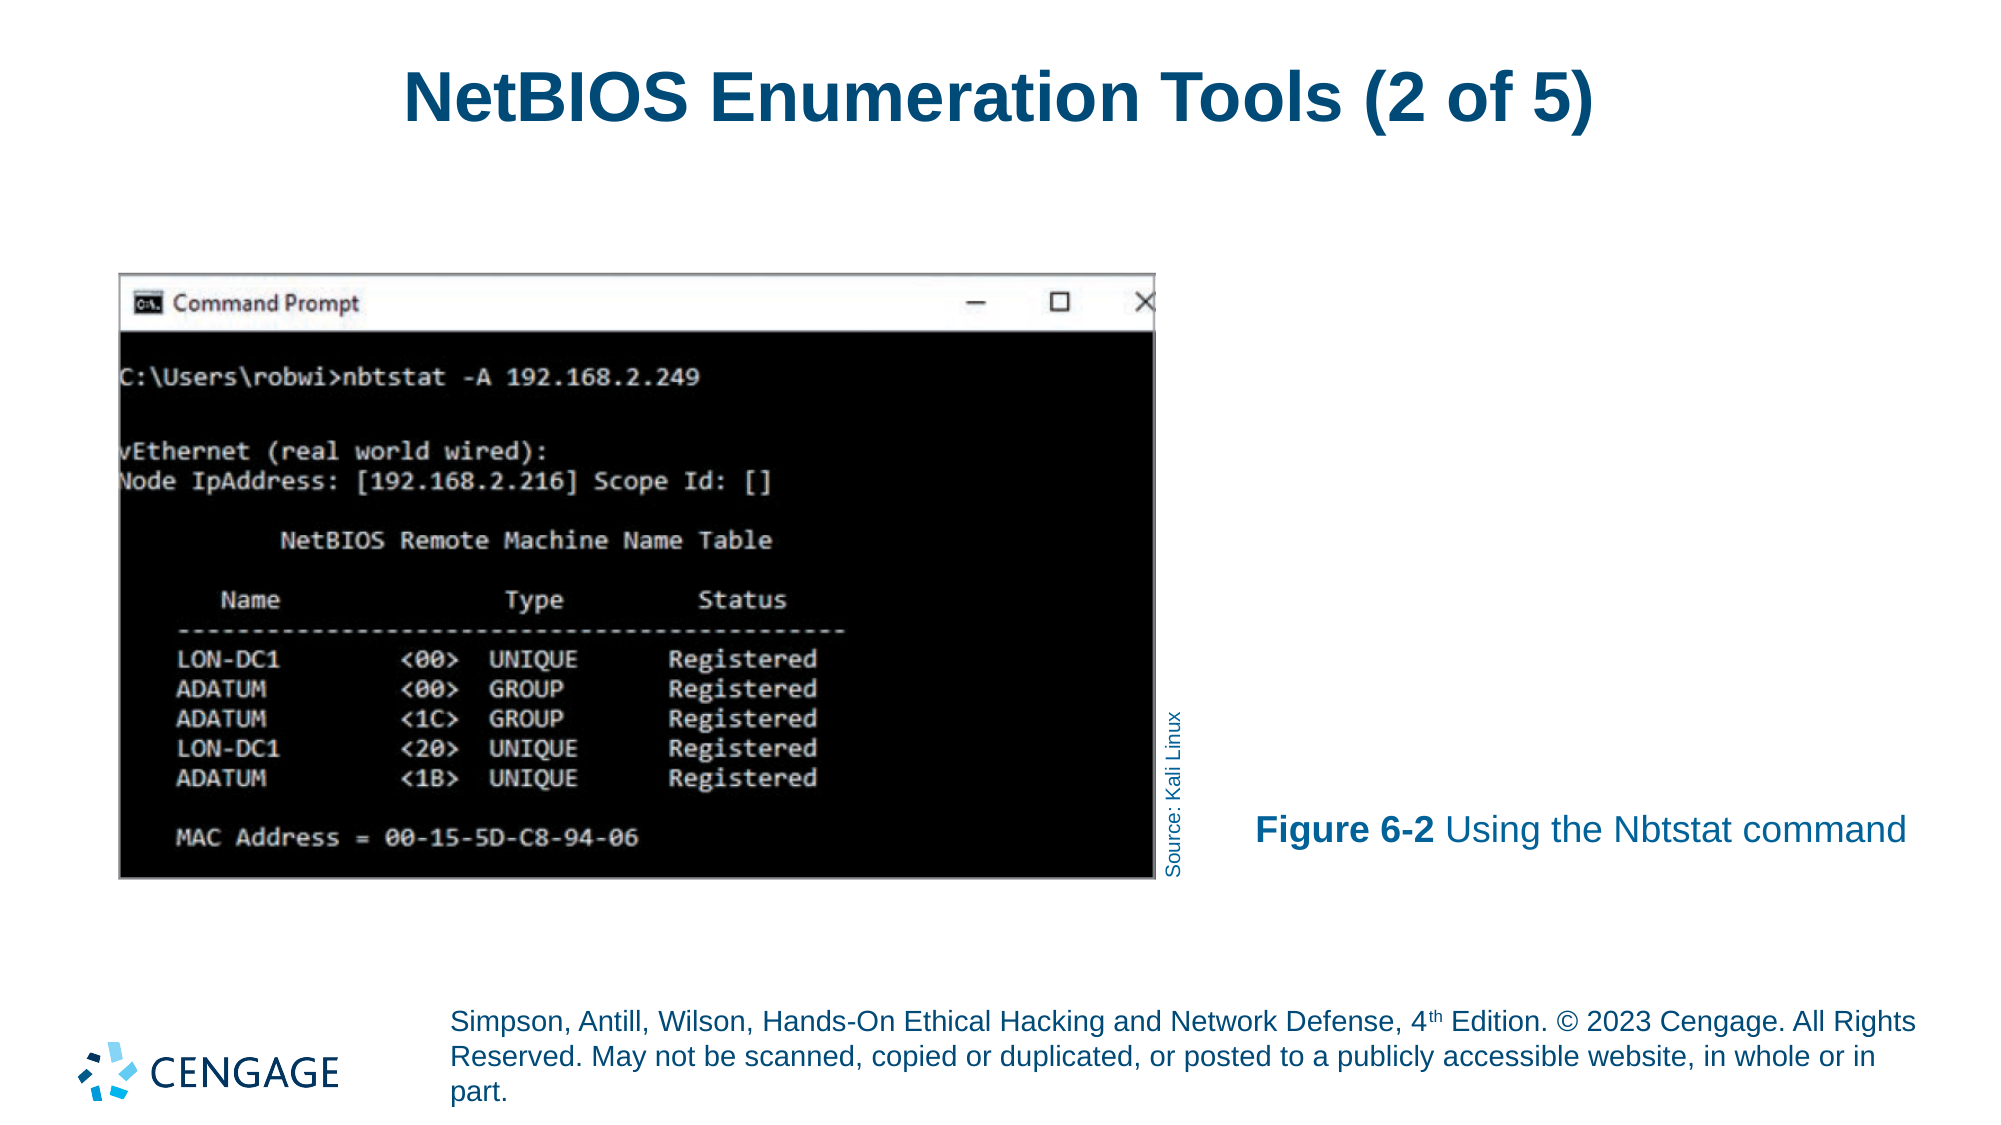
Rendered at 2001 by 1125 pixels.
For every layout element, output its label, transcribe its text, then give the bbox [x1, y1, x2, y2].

list Figure 6-2 Using the Nbtstat command [1255, 804, 1927, 879]
picture [116, 256, 1160, 893]
list Source: Kali Linux [1160, 270, 1203, 879]
picture [78, 1042, 338, 1101]
title NetBIOS Enumeration Tools (2 of 5) [137, 59, 1863, 170]
